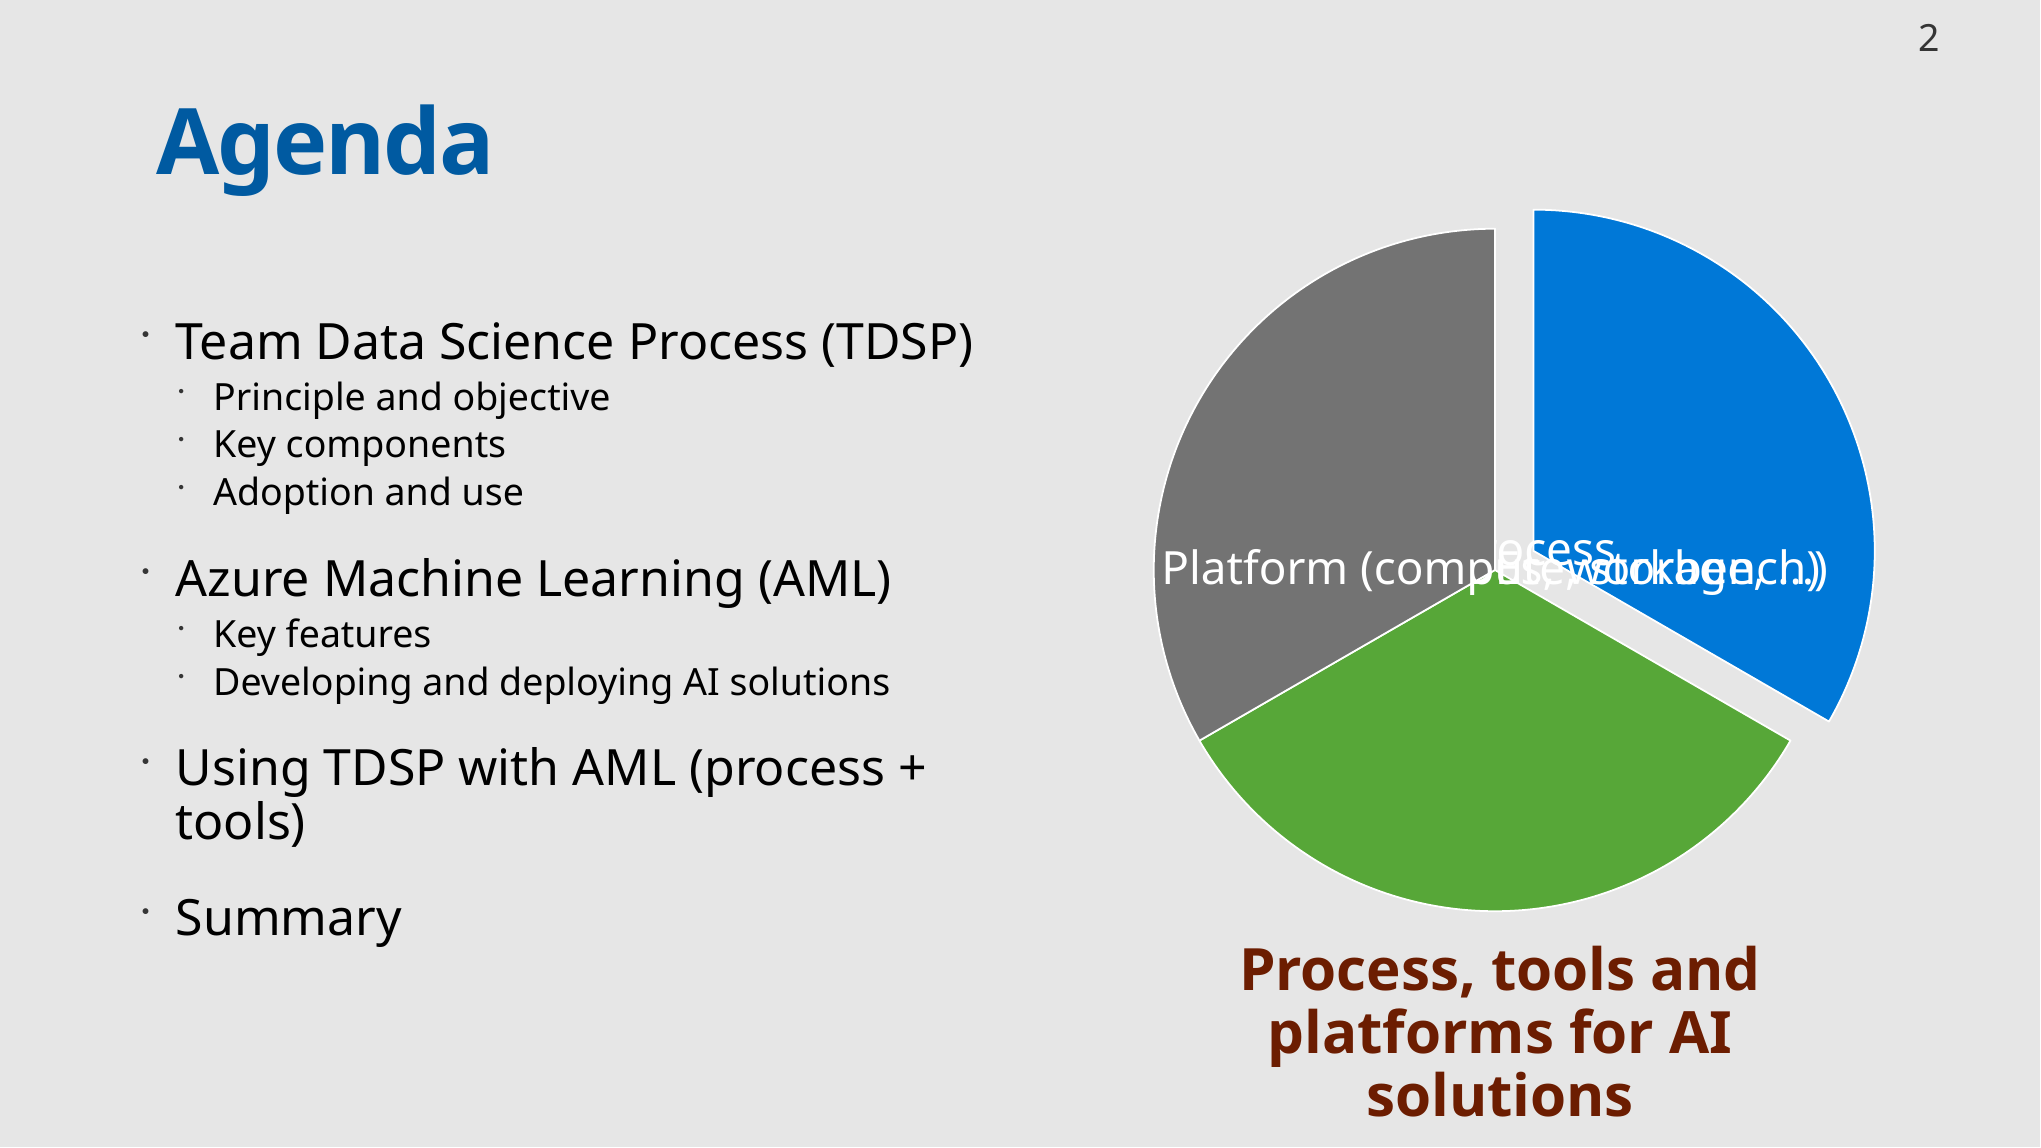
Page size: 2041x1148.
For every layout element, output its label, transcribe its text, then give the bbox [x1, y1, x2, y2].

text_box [919, 153, 2041, 1093]
list Team Data Science Process (TDSP) Principle and objective Key components Adoption and use Azure Machine Learning (AML) Key features Developing and deploying AI solutions Using TDSP with AML (process + tools) Summary [114, 301, 919, 931]
title Agenda [132, 80, 2041, 232]
text_box 2 [1888, 0, 2041, 84]
